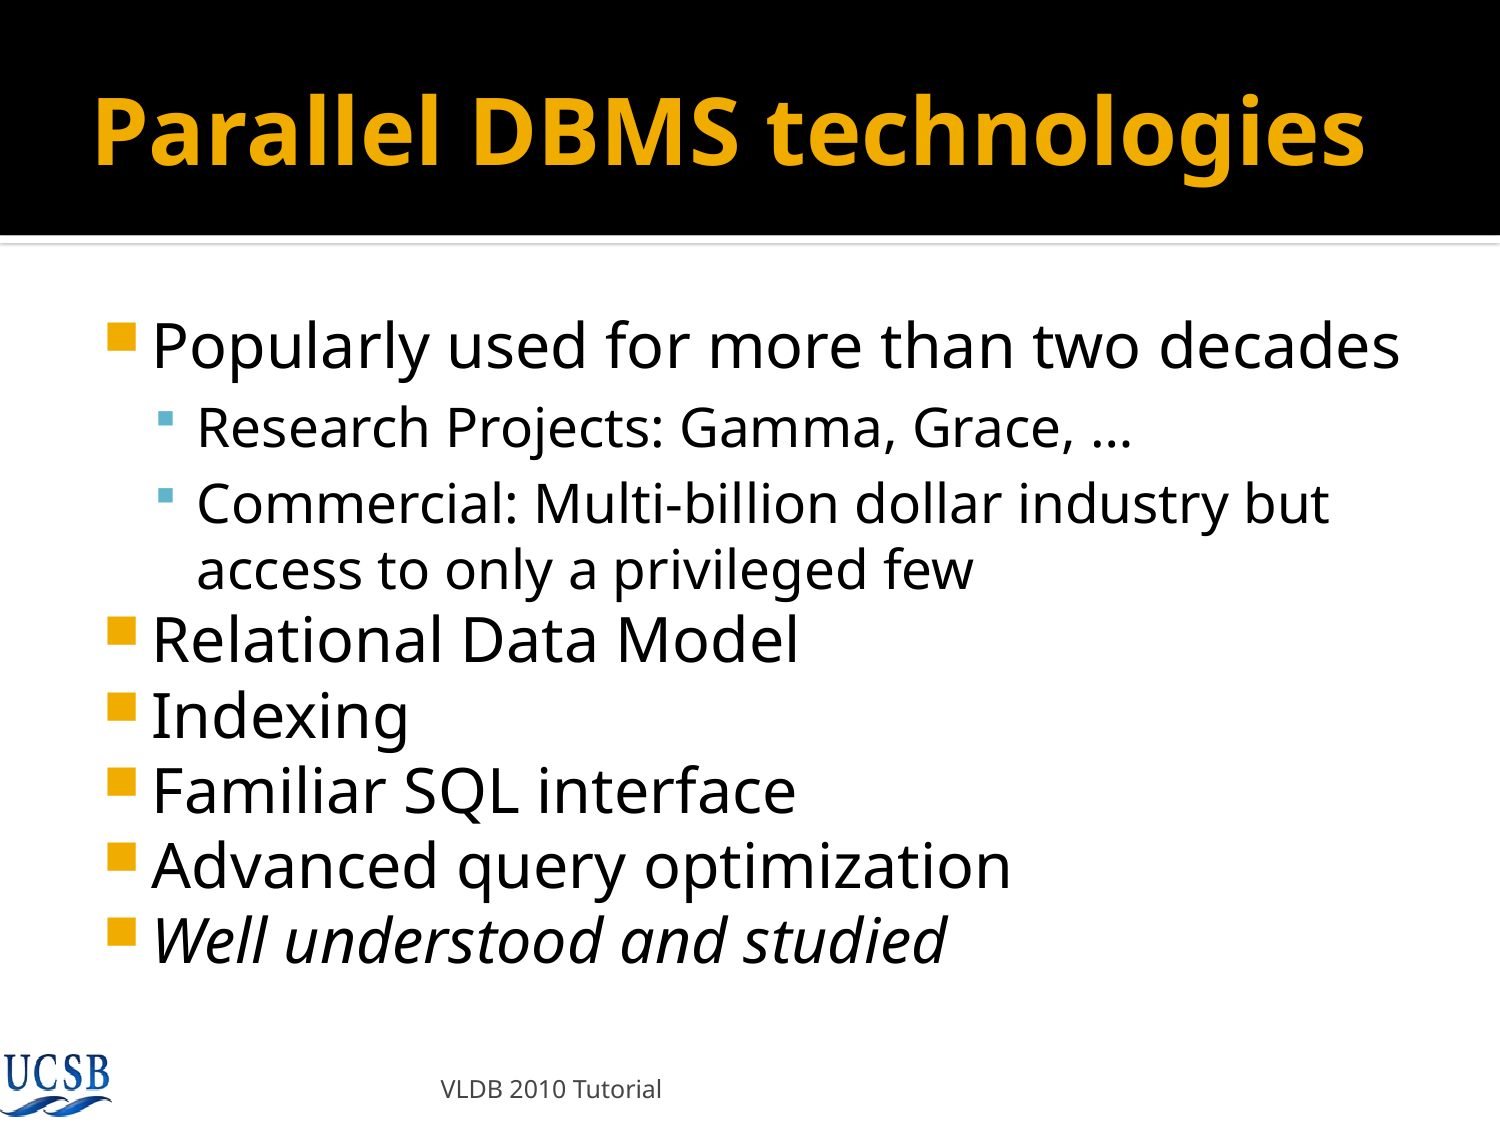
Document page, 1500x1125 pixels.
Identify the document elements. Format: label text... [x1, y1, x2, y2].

title Parallel DBMS technologies [75, 25, 1425, 231]
list Popularly used for more than two decades Research Projects: Gamma, Grace, … Commercial: Multi-billion dollar industry but access to only a privileged few Relational Data Model Indexing Familiar SQL interface Advanced query optimization Well understood and studied [75, 291, 1425, 1050]
picture [0, 1053, 113, 1117]
footer VLDB 2010 Tutorial [433, 1062, 1337, 1108]
